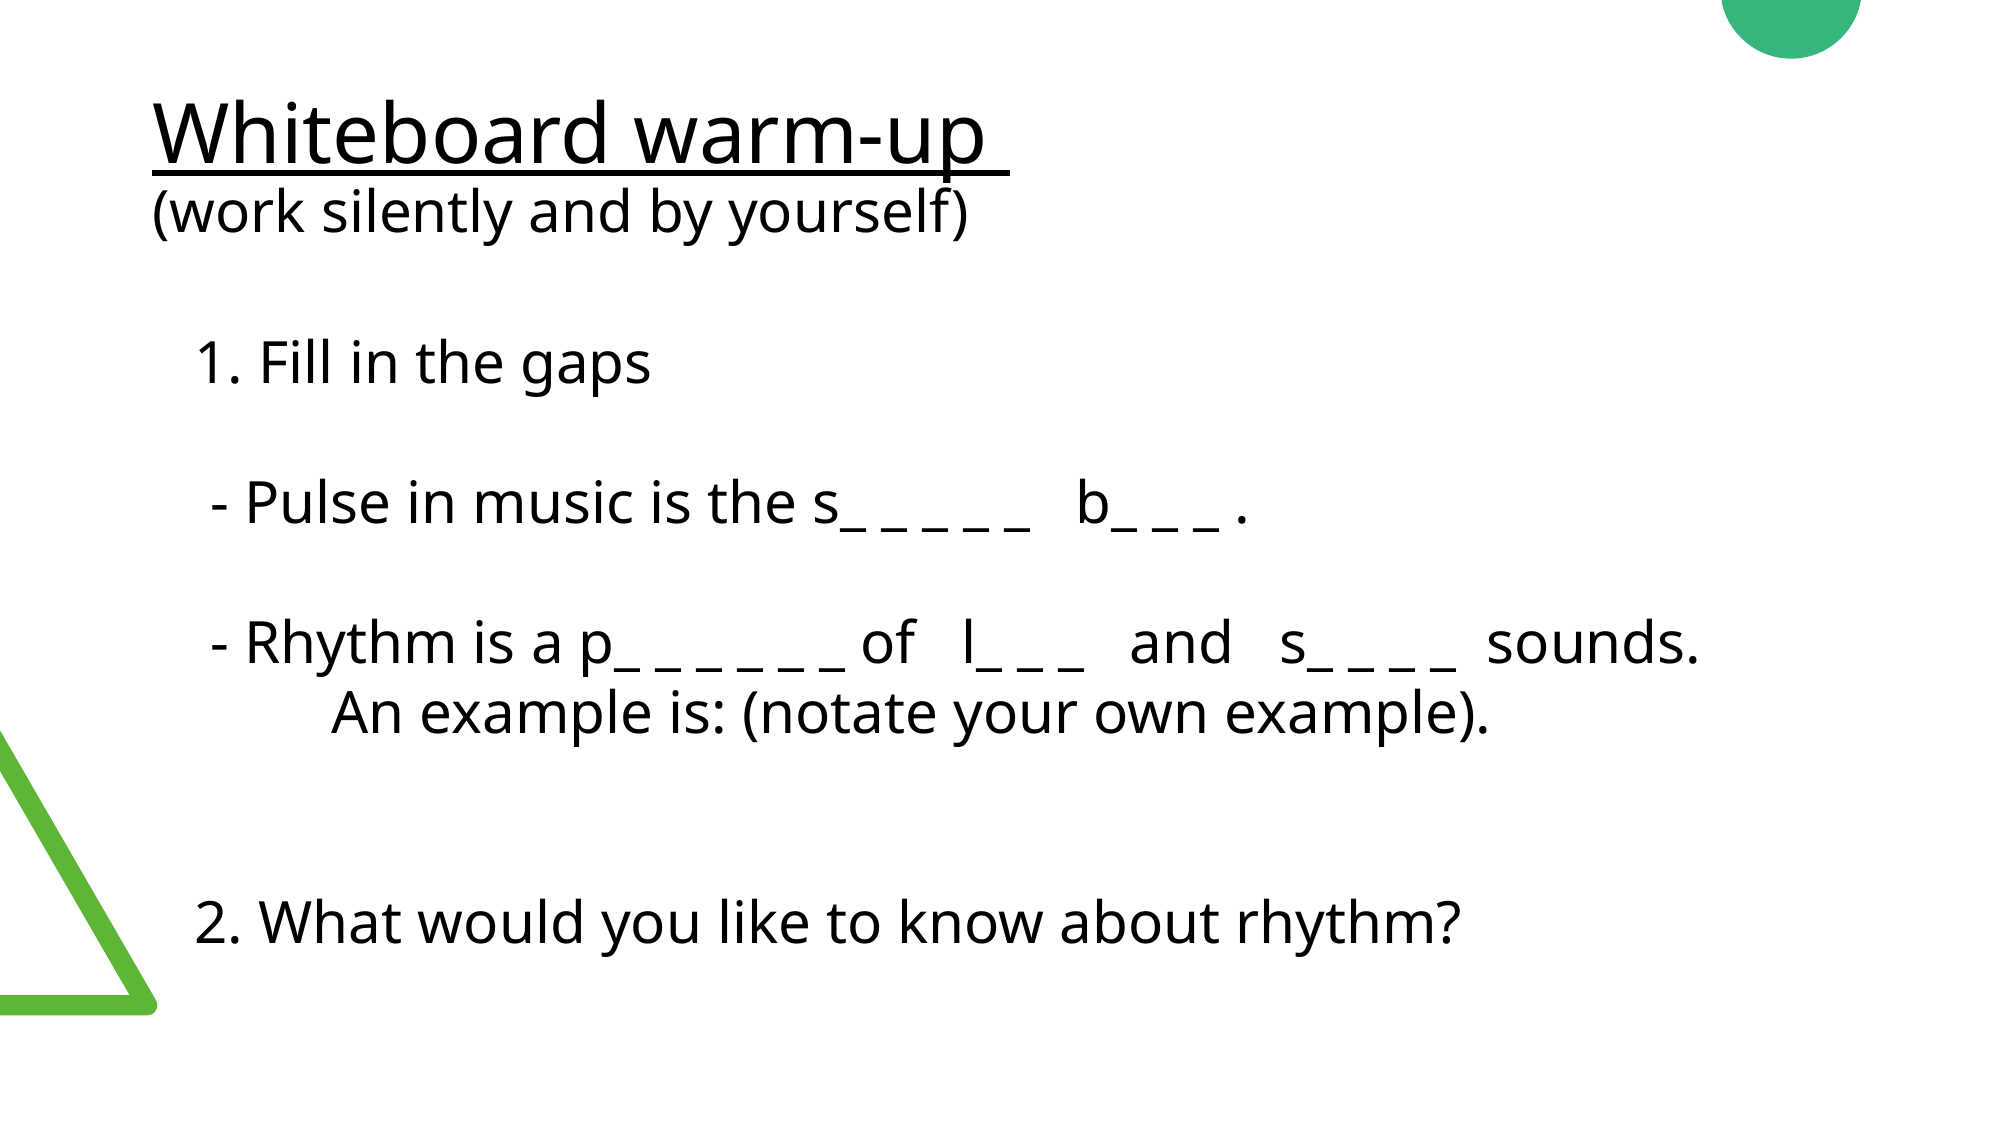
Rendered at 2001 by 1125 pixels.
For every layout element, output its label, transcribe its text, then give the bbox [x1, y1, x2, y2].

title Whiteboard warm-up (work silently and by yourself) [137, 59, 1863, 278]
text_box 1. Fill in the gaps - Pulse in music is the s_ _ _ _ _ b_ _ _ . - Rhythm is a p_ _ _ _ _ _ of l_ _ _ and s_ _ _ _ sounds. An example is: (notate your own example). 2. What would you like to know about rhythm? [180, 318, 1793, 963]
